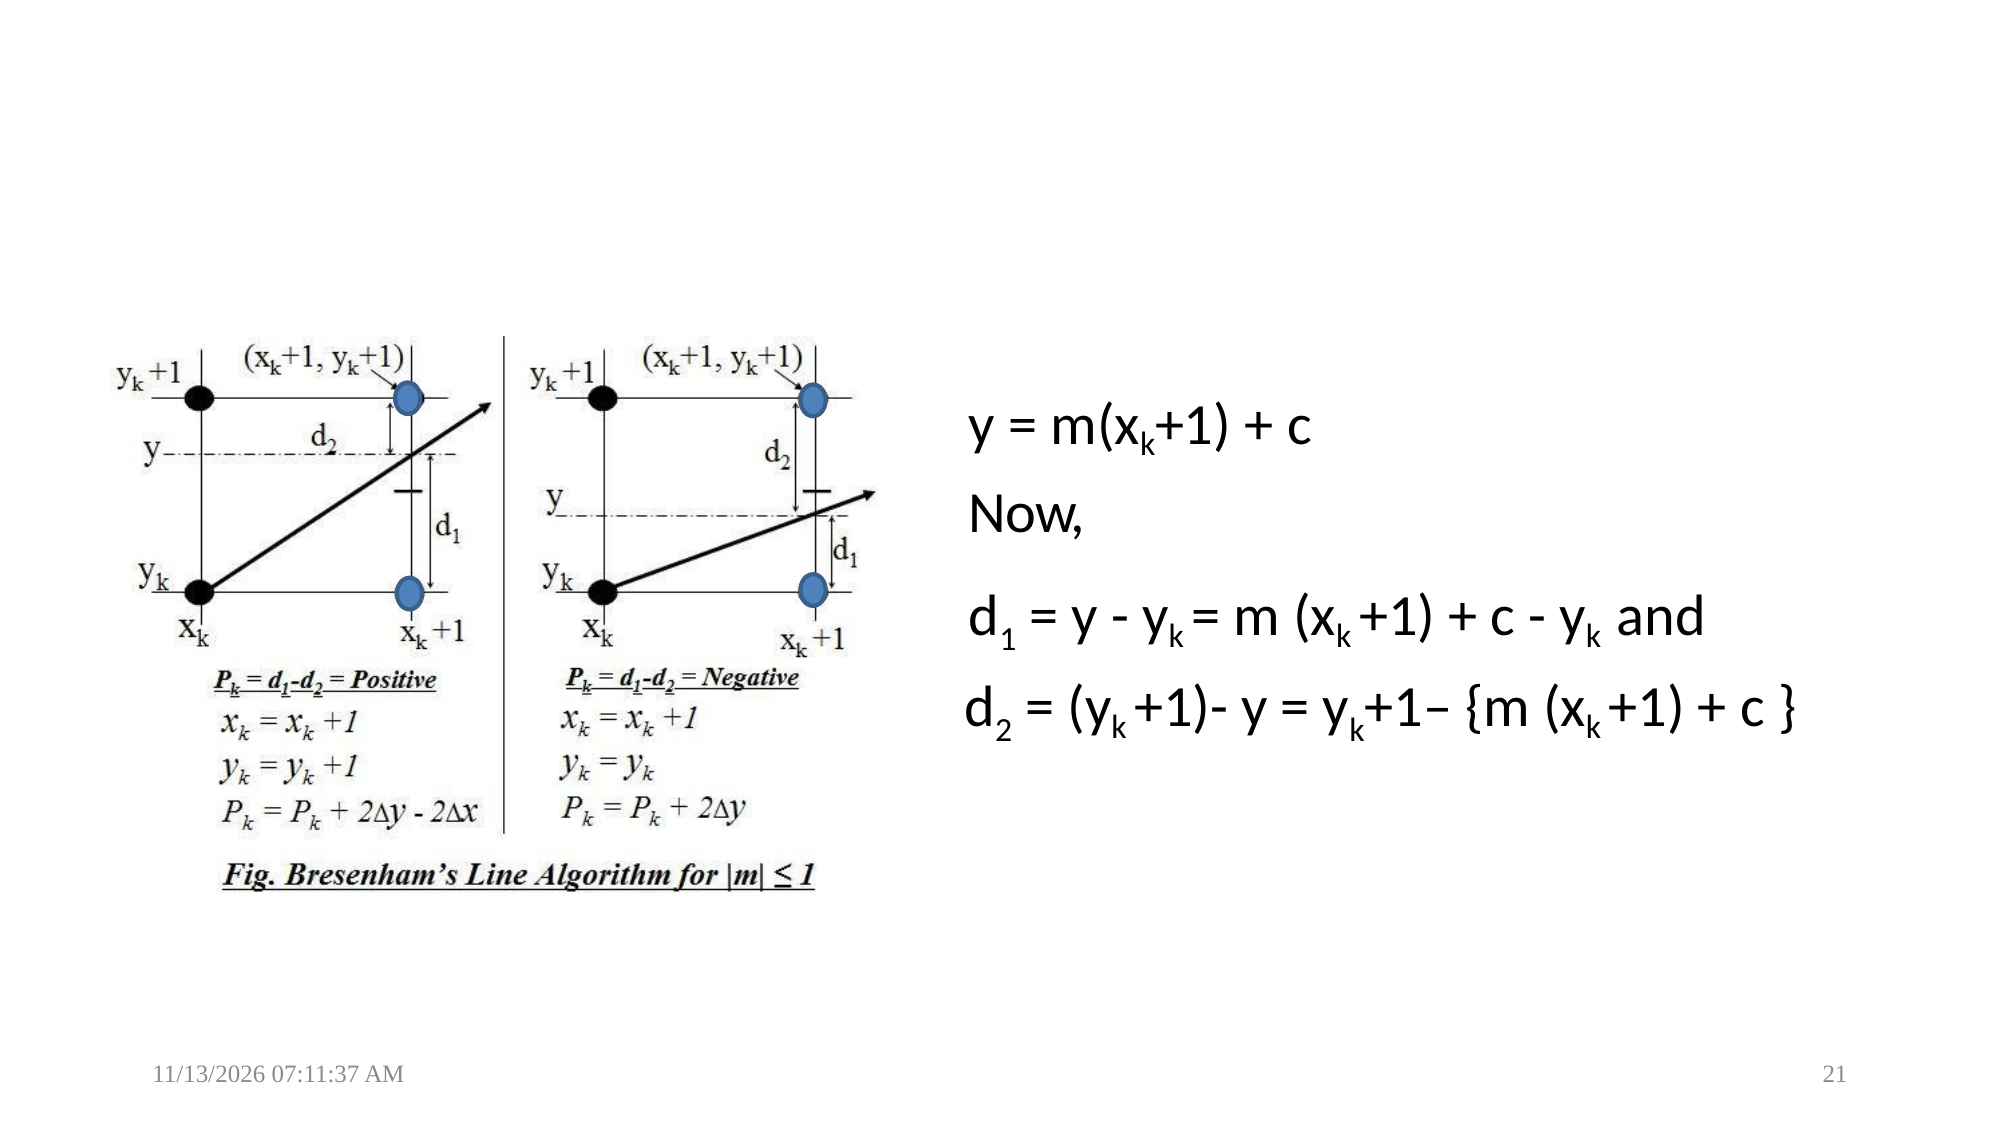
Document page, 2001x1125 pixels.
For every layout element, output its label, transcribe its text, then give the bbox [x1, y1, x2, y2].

slide_number 21 [1412, 1042, 1863, 1103]
text_box y = m(xk+1) + c Now, d1 = y - yk = m (xk +1) + c - yk and d2 = (yk +1)- y = yk+1– {m (xk +1) + c } [964, 369, 2000, 748]
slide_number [137, 1042, 588, 1103]
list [109, 335, 879, 897]
